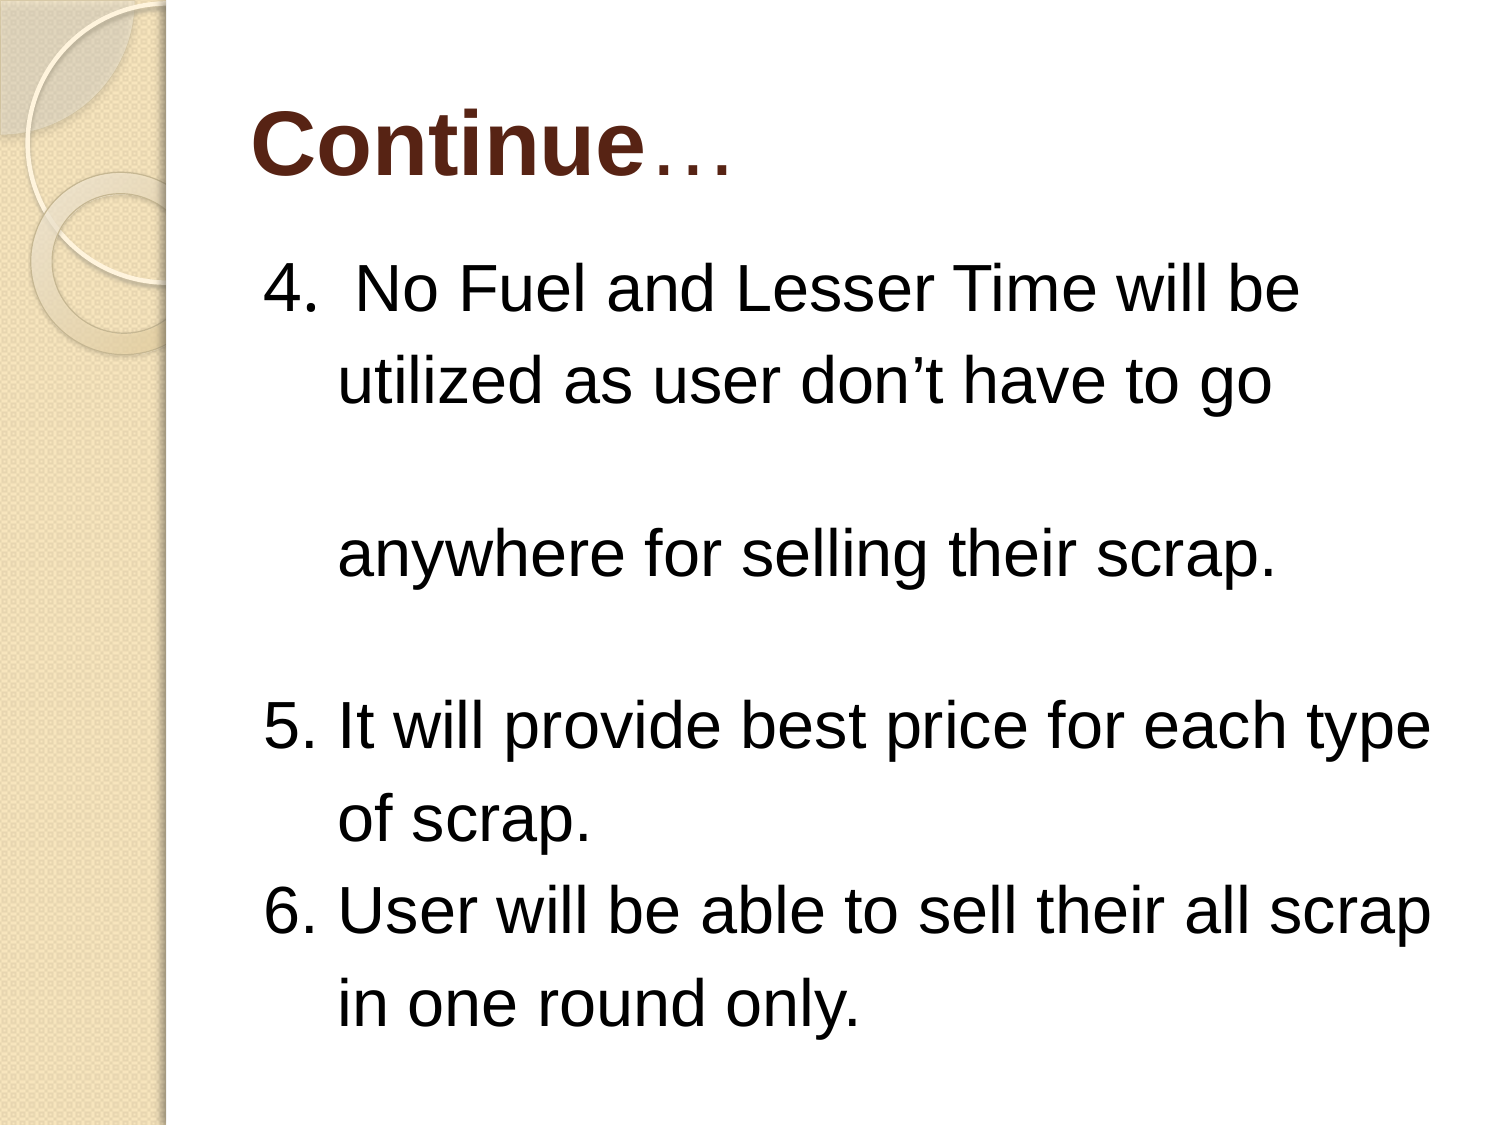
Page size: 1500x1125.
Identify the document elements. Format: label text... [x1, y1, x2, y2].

title Continue… [235, 45, 1466, 233]
list 4. No Fuel and Lesser Time will be utilized as user don’t have to go anywhere for selling their scrap. 5. It will provide best price for each type of scrap. 6. User will be able to sell their all scrap in one round only. [235, 237, 1466, 1025]
